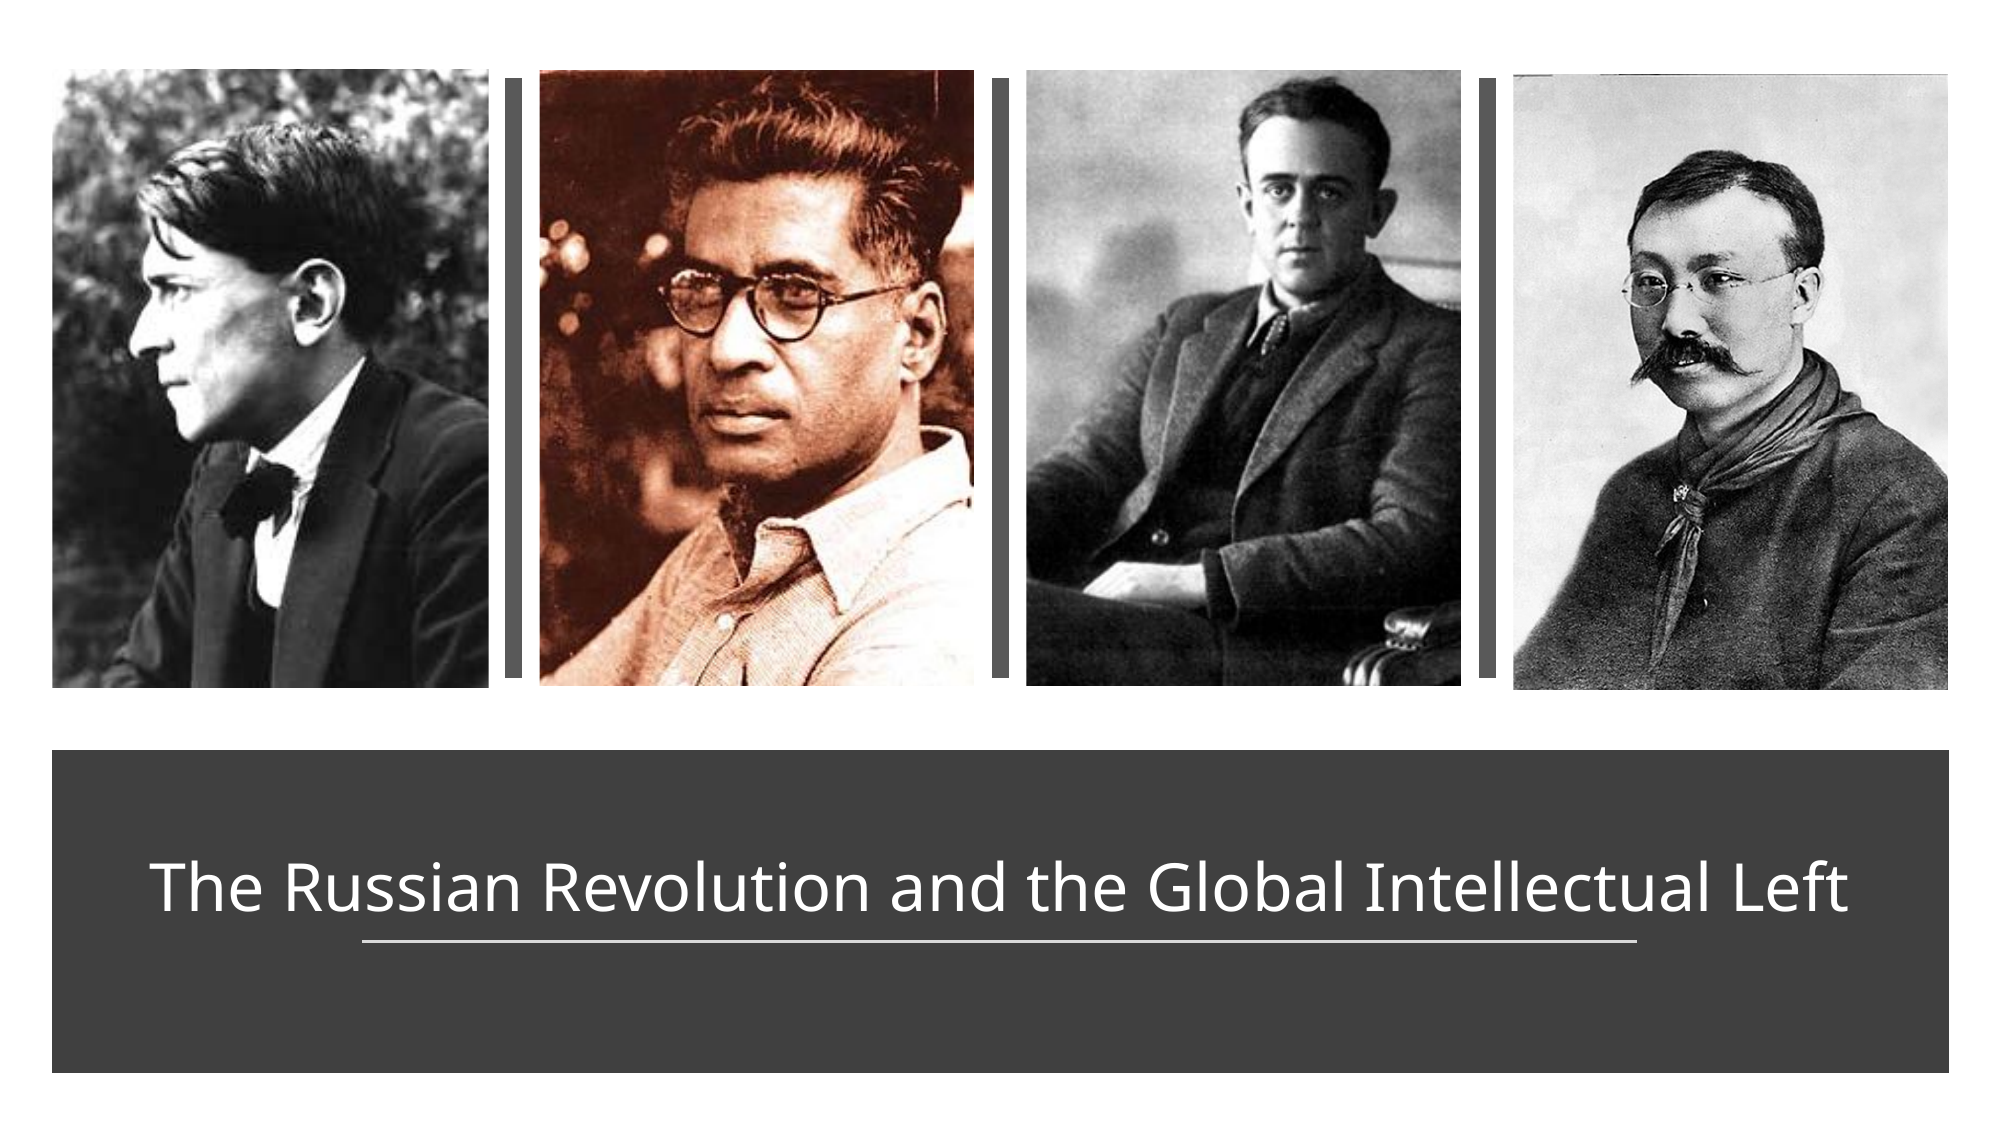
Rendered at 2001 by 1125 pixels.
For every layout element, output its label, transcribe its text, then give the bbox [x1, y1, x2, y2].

title The Russian Revolution and the Global Intellectual Left [86, 780, 1914, 933]
picture [1513, 74, 1948, 690]
text_box [61, 759, 1939, 1064]
picture [52, 69, 489, 688]
picture [539, 70, 974, 686]
picture [1026, 70, 1461, 686]
